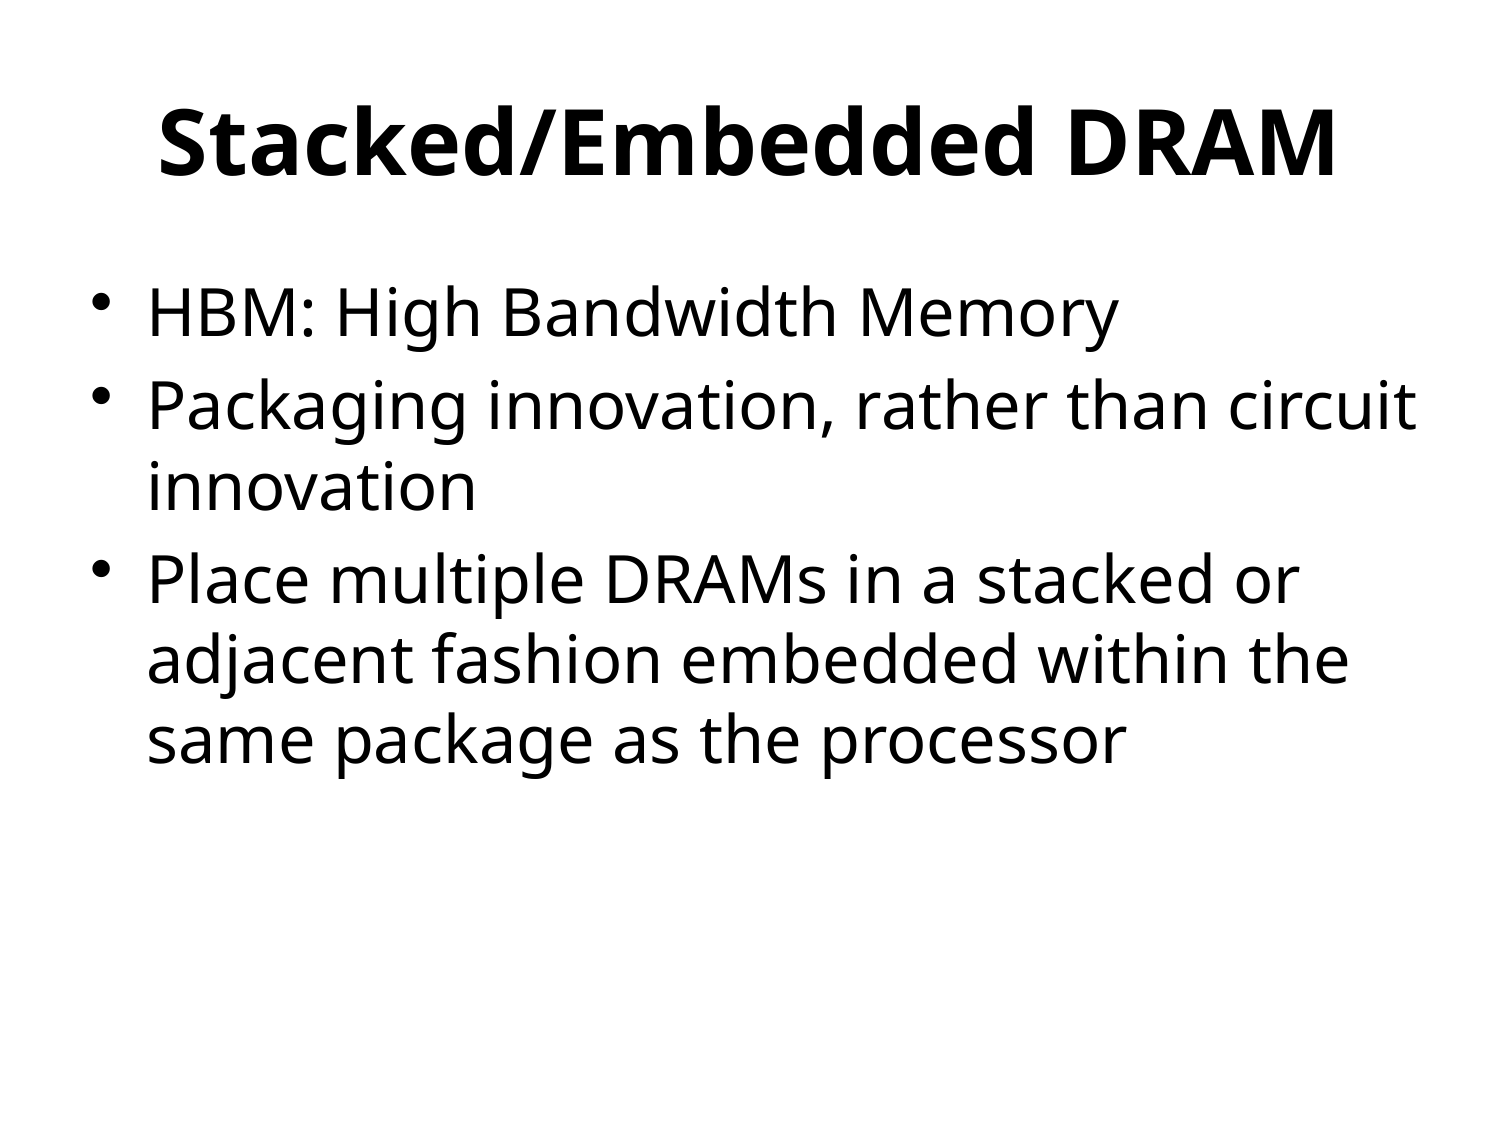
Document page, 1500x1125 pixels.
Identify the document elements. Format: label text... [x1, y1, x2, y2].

title Stacked/Embedded DRAM [0, 45, 1500, 233]
list HBM: High Bandwidth Memory Packaging innovation, rather than circuit innovation Place multiple DRAMs in a stacked or adjacent fashion embedded within the same package as the processor [75, 262, 1500, 1125]
